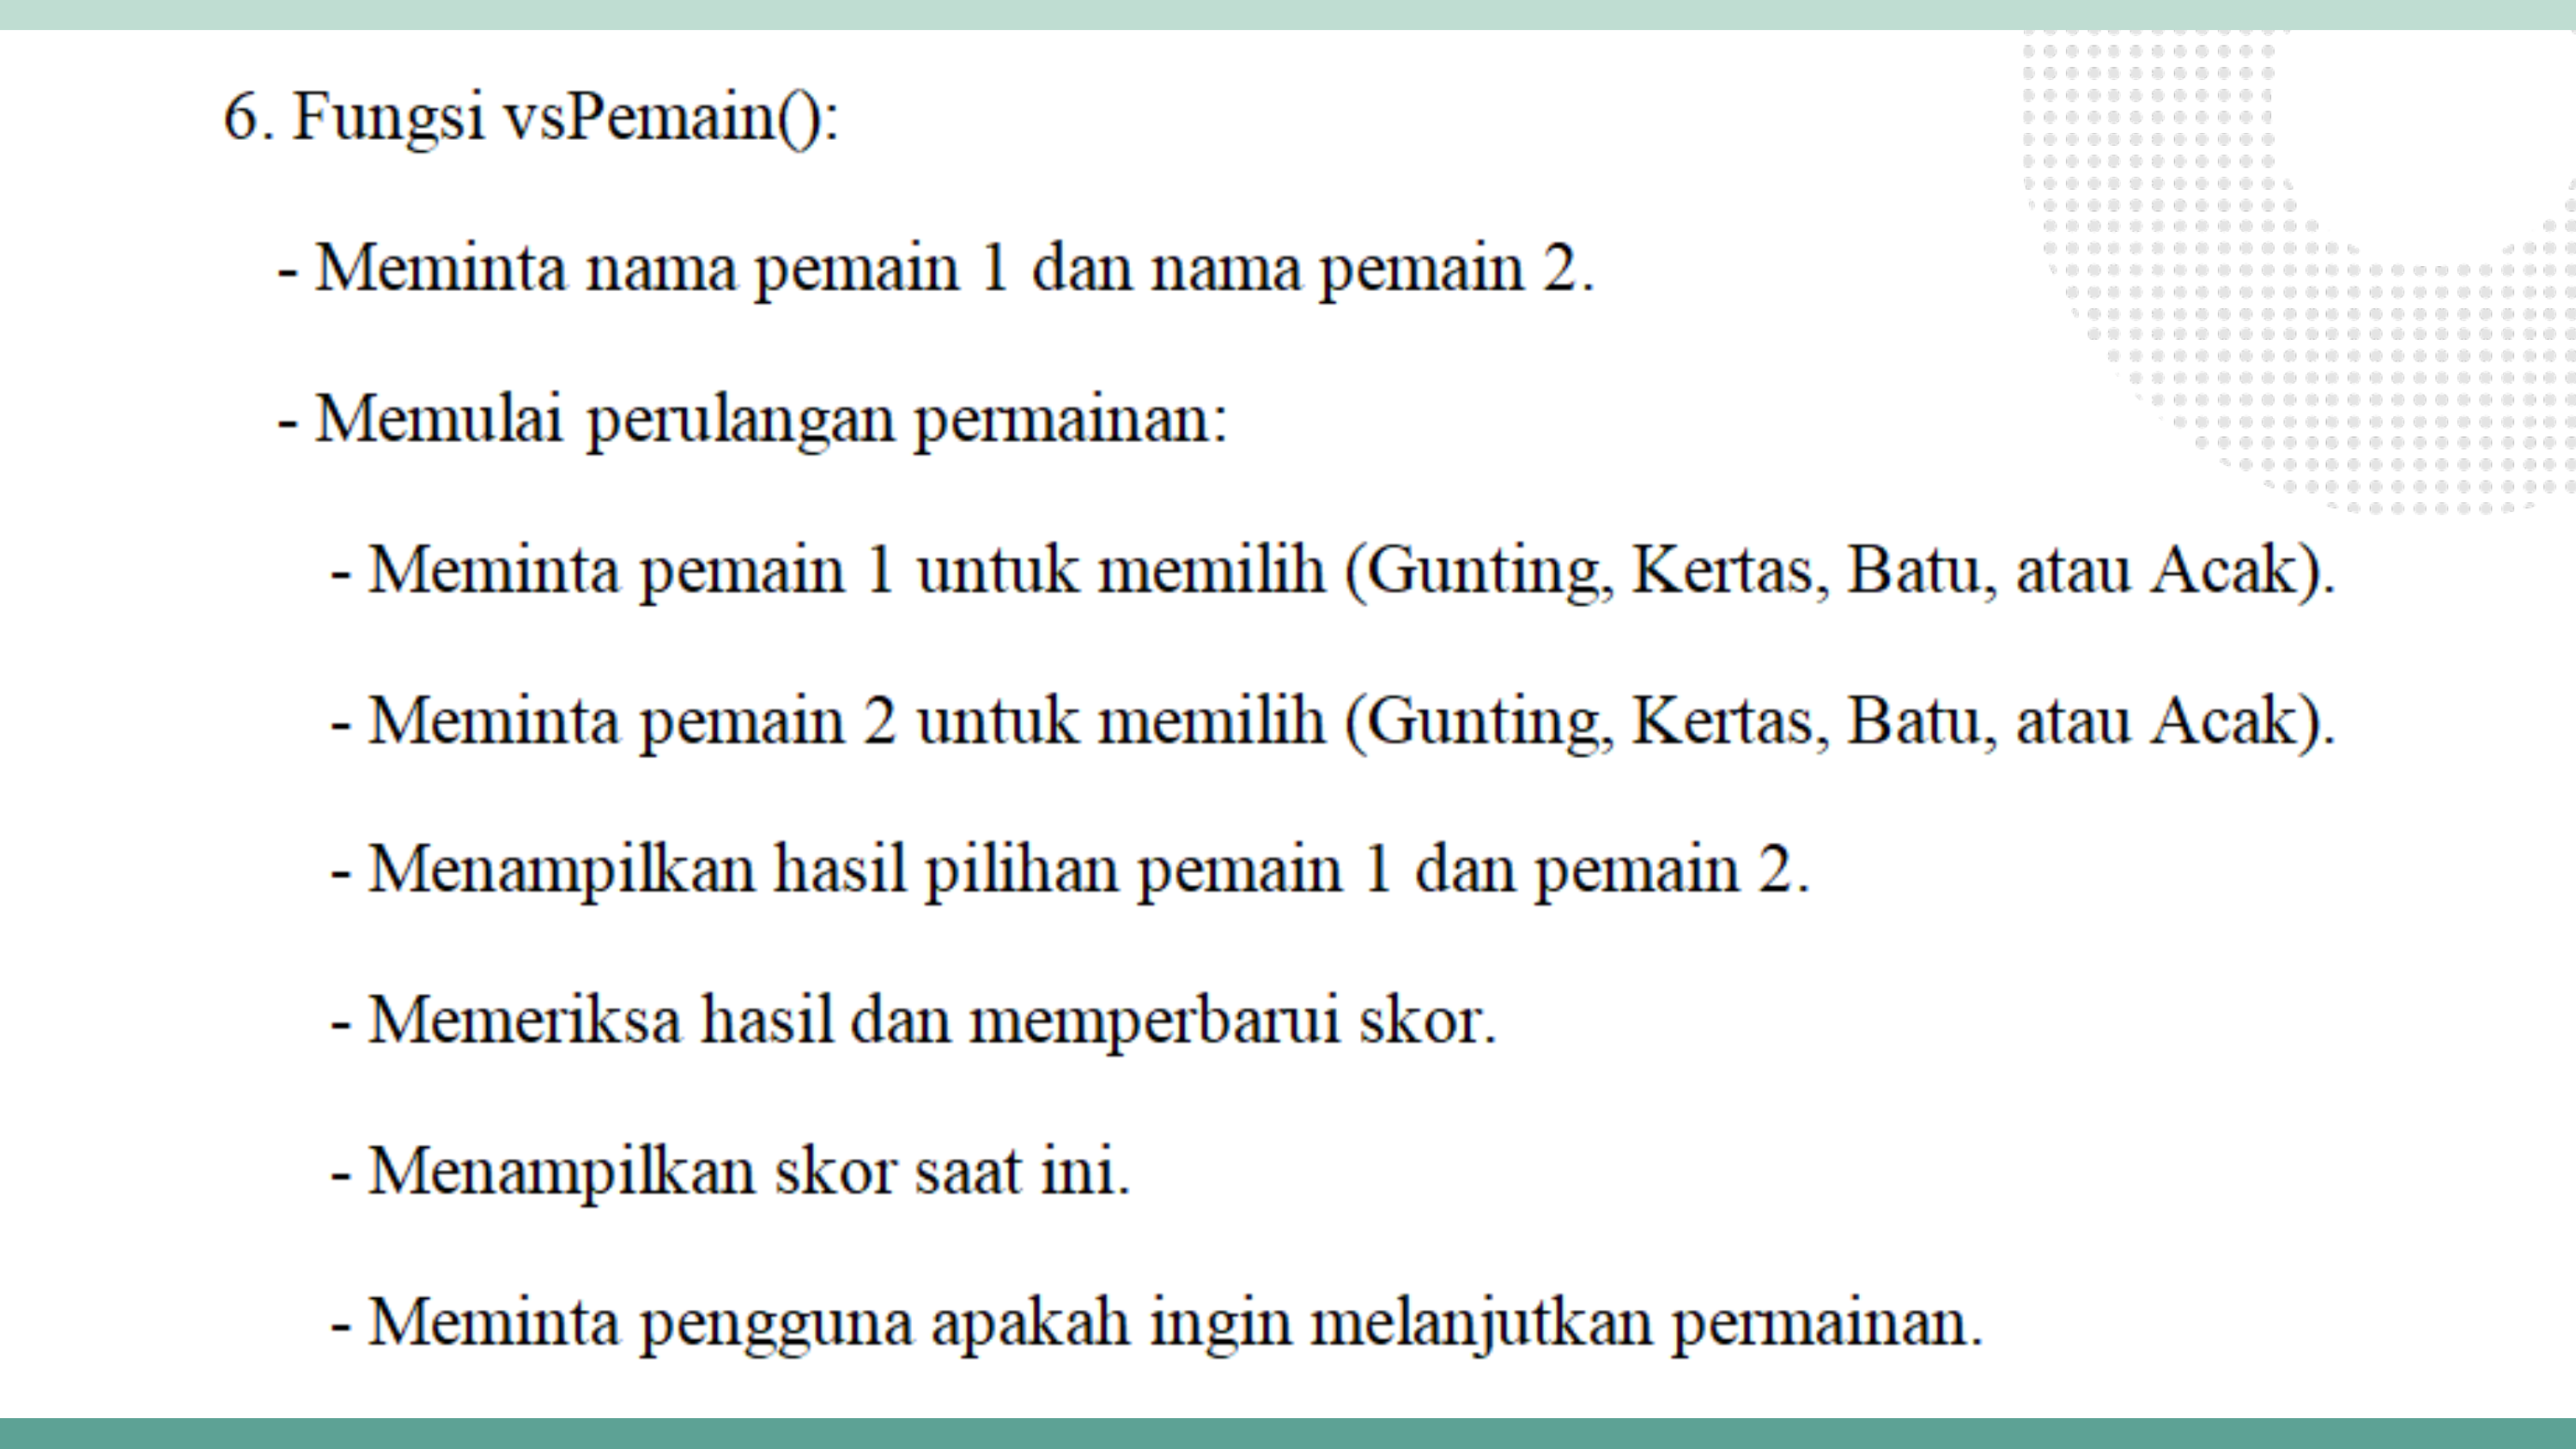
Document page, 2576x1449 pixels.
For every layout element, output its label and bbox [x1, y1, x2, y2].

text_box [2023, 40, 2576, 515]
text_box [0, 0, 2576, 31]
text_box [0, 1418, 2576, 1449]
text_box [193, 64, 2383, 1385]
